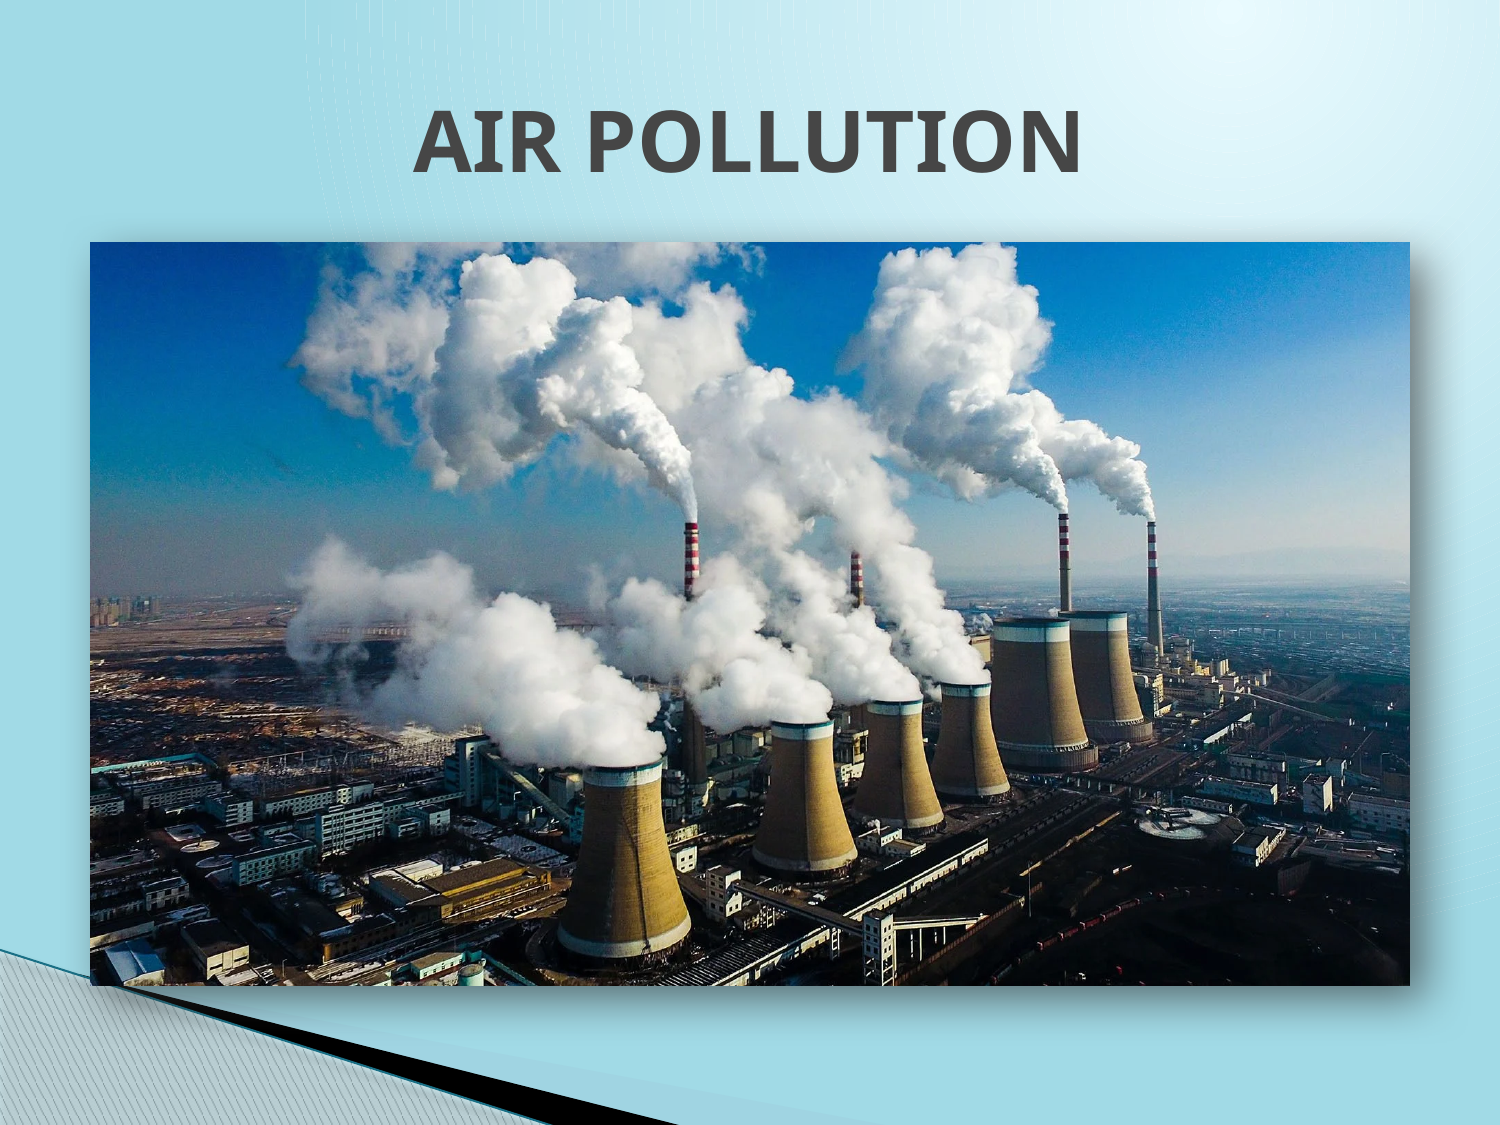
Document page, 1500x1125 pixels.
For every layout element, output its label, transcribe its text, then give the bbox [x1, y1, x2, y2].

title AIR POLLUTION [75, 45, 1425, 233]
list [89, 242, 1411, 986]
